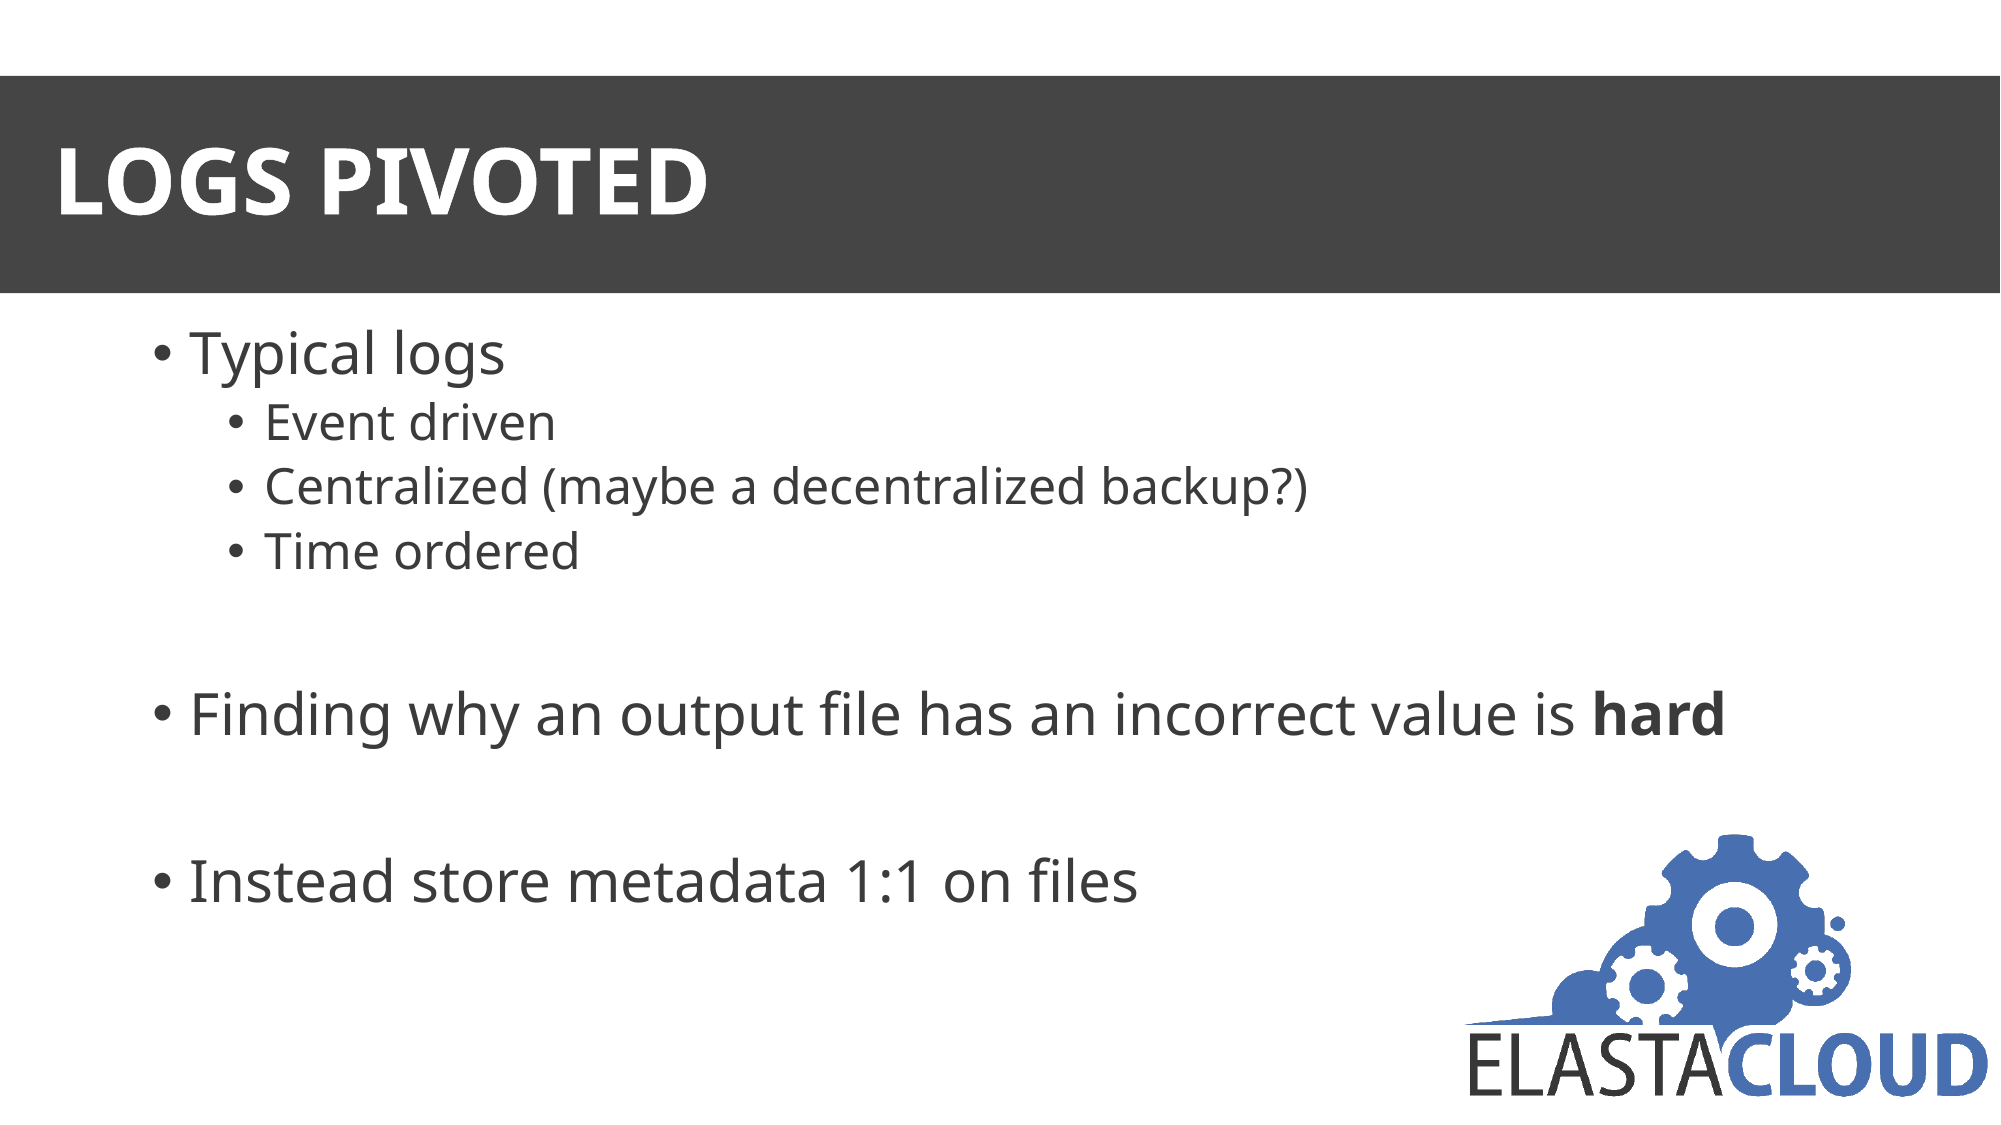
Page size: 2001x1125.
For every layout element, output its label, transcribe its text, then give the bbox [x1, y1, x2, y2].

list Typical logs Event driven Centralized (maybe a decentralized backup?) Time ordered Finding why an output file has an incorrect value is hard Instead store metadata 1:1 on files [137, 316, 1863, 1014]
picture [1450, 826, 2000, 1115]
title Logs Pivoted [0, 75, 2000, 294]
